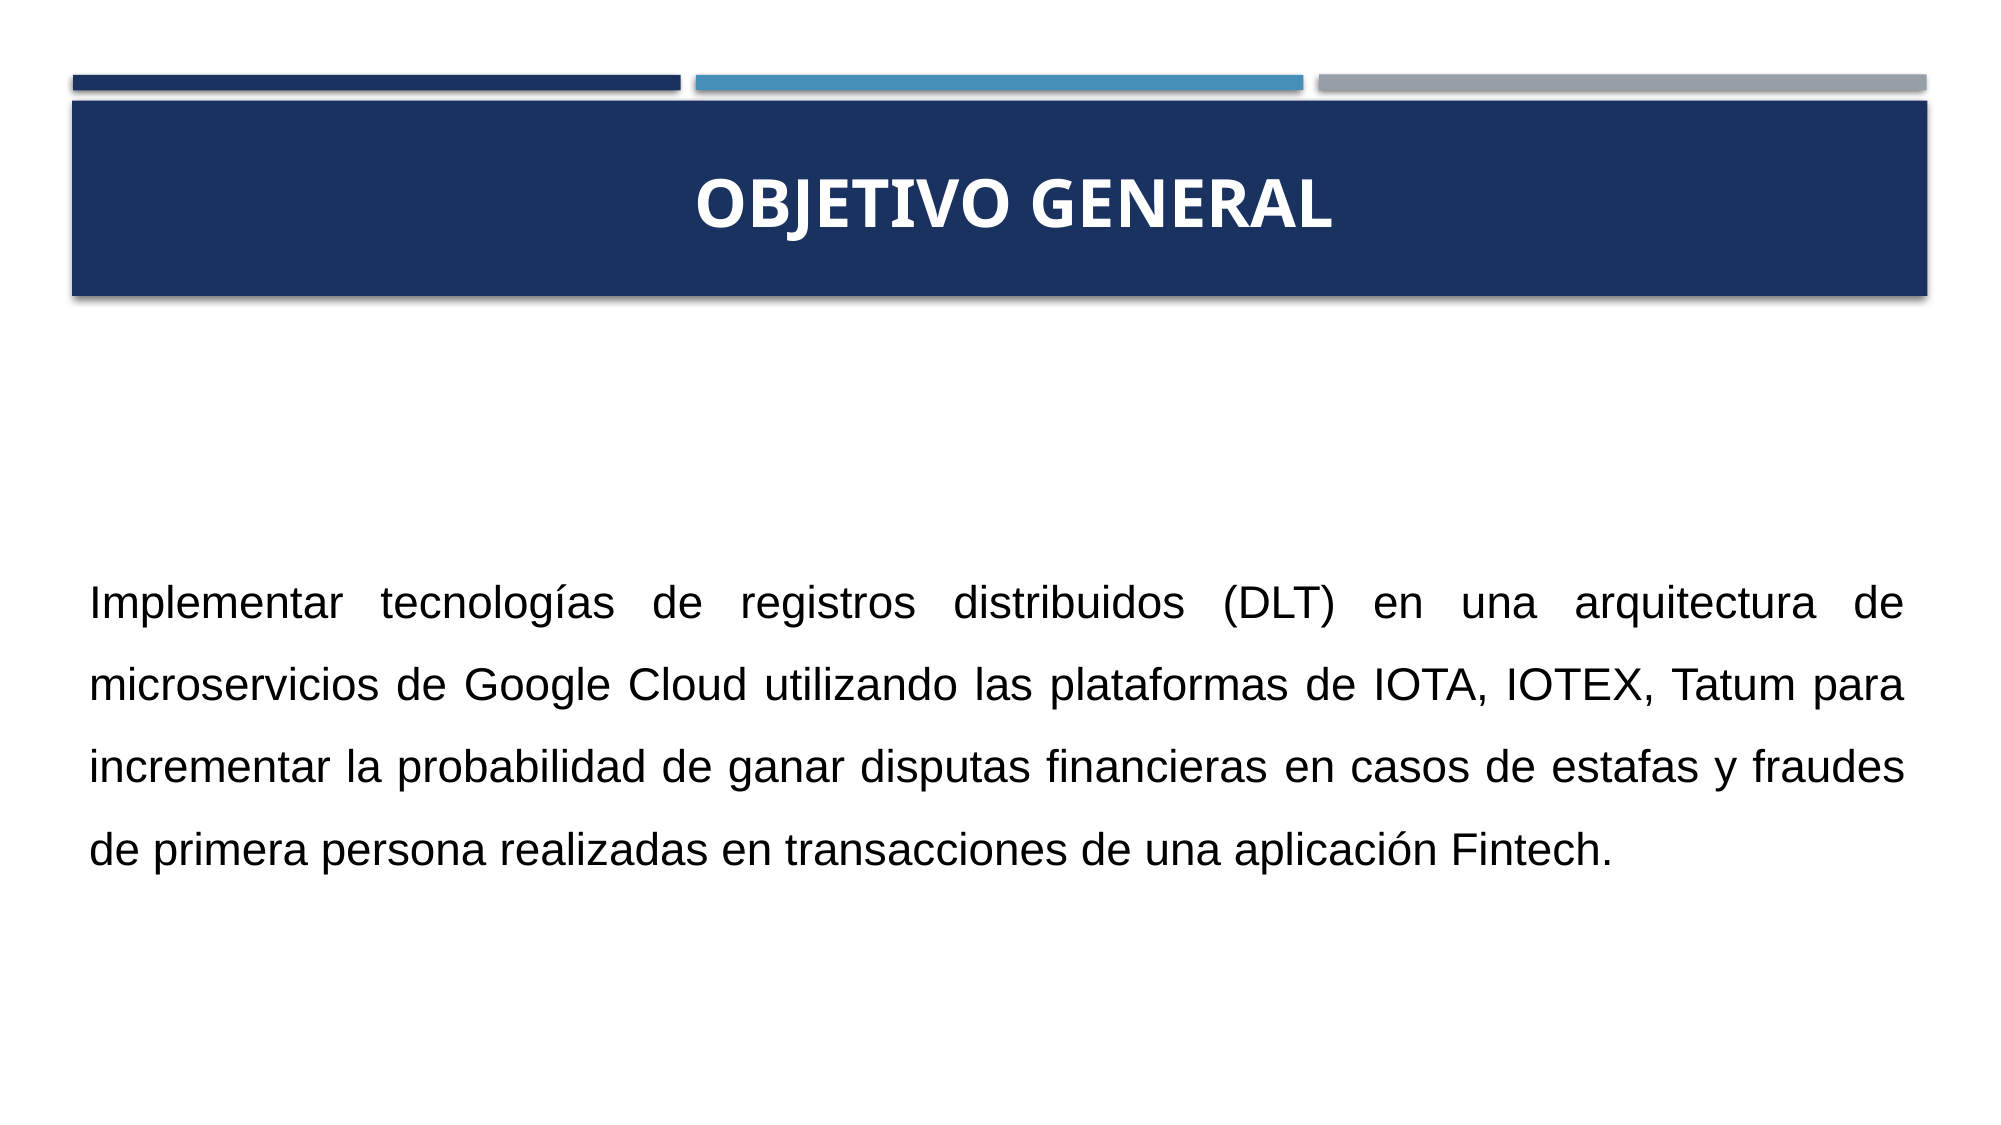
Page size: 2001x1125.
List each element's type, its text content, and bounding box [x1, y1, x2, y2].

title Objetivo general [108, 121, 1921, 249]
text_box Implementar tecnologías de registros distribuidos (DLT) en una arquitectura de microservicios de Google Cloud utilizando las plataformas de IOTA, IOTEX, Tatum para incrementar la probabilidad de ganar disputas financieras en casos de estafas y fraudes de primera persona realizadas en transacciones de una aplicación Fintech. [74, 294, 1921, 1125]
